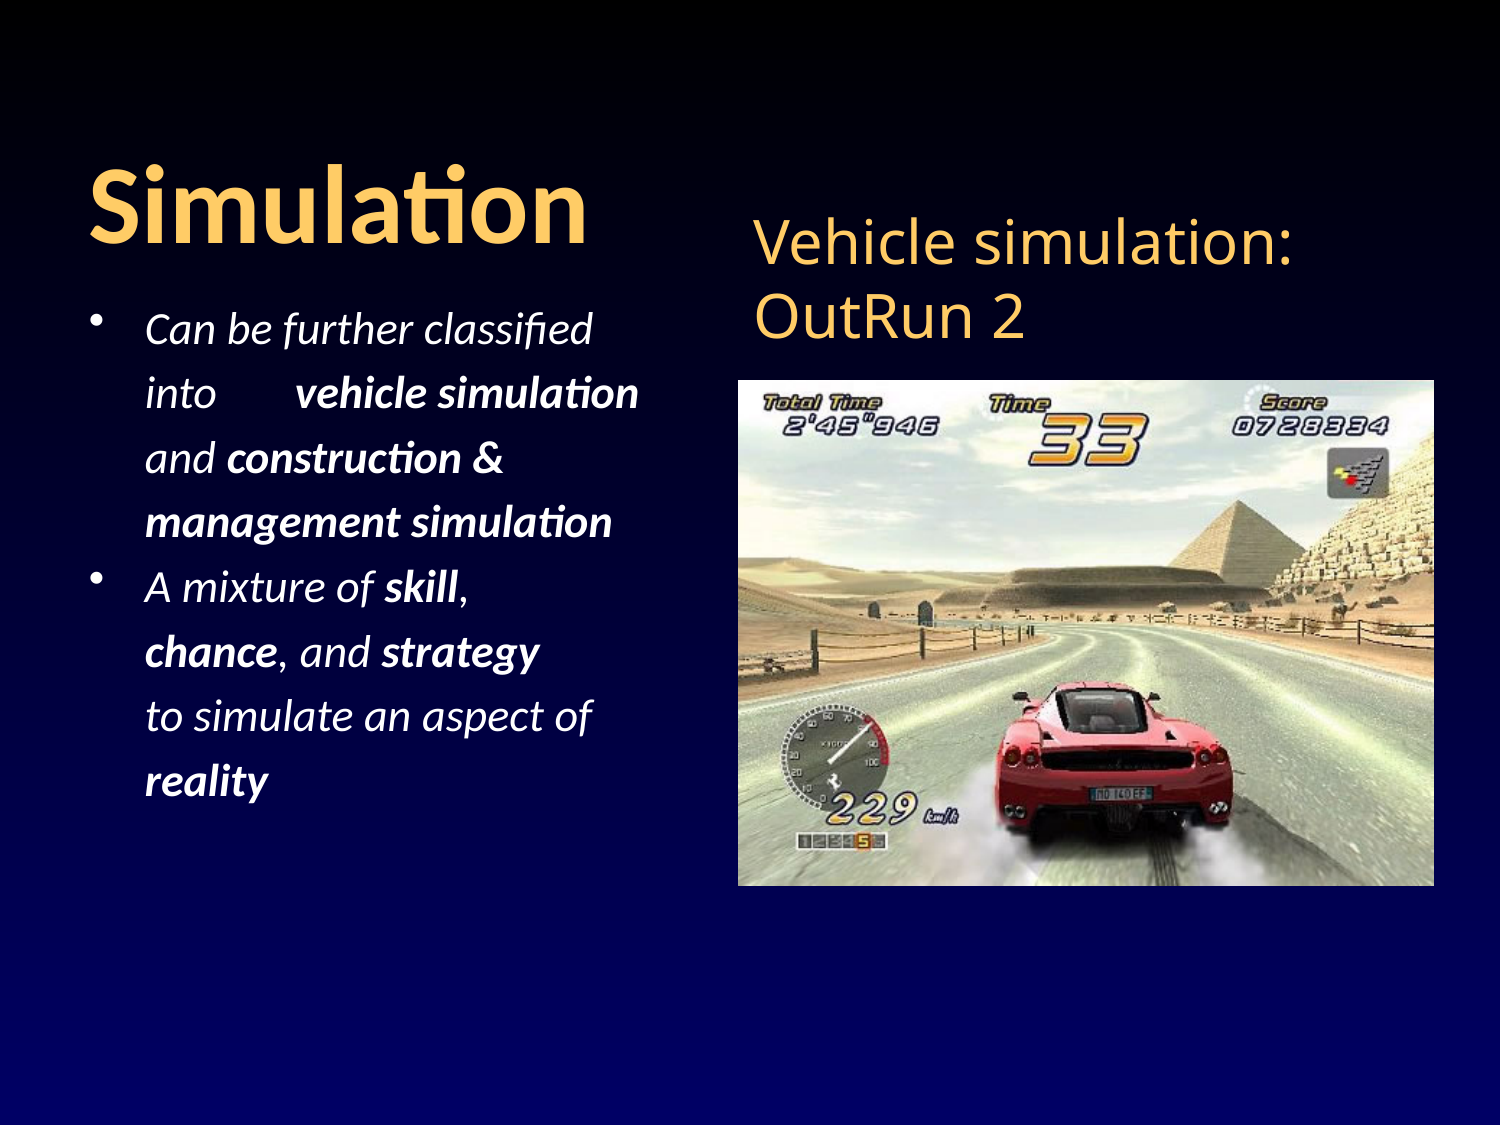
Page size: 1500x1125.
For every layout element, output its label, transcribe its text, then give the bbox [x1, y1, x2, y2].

picture [738, 380, 1434, 886]
list Can be further classified into vehicle simulation and construction & management simulation A mixture of skill, chance, and strategy to simulate an aspect of reality [75, 291, 1097, 921]
title Simulation [75, 124, 1425, 263]
text_box Vehicle simulation: OutRun 2 [738, 196, 1431, 358]
